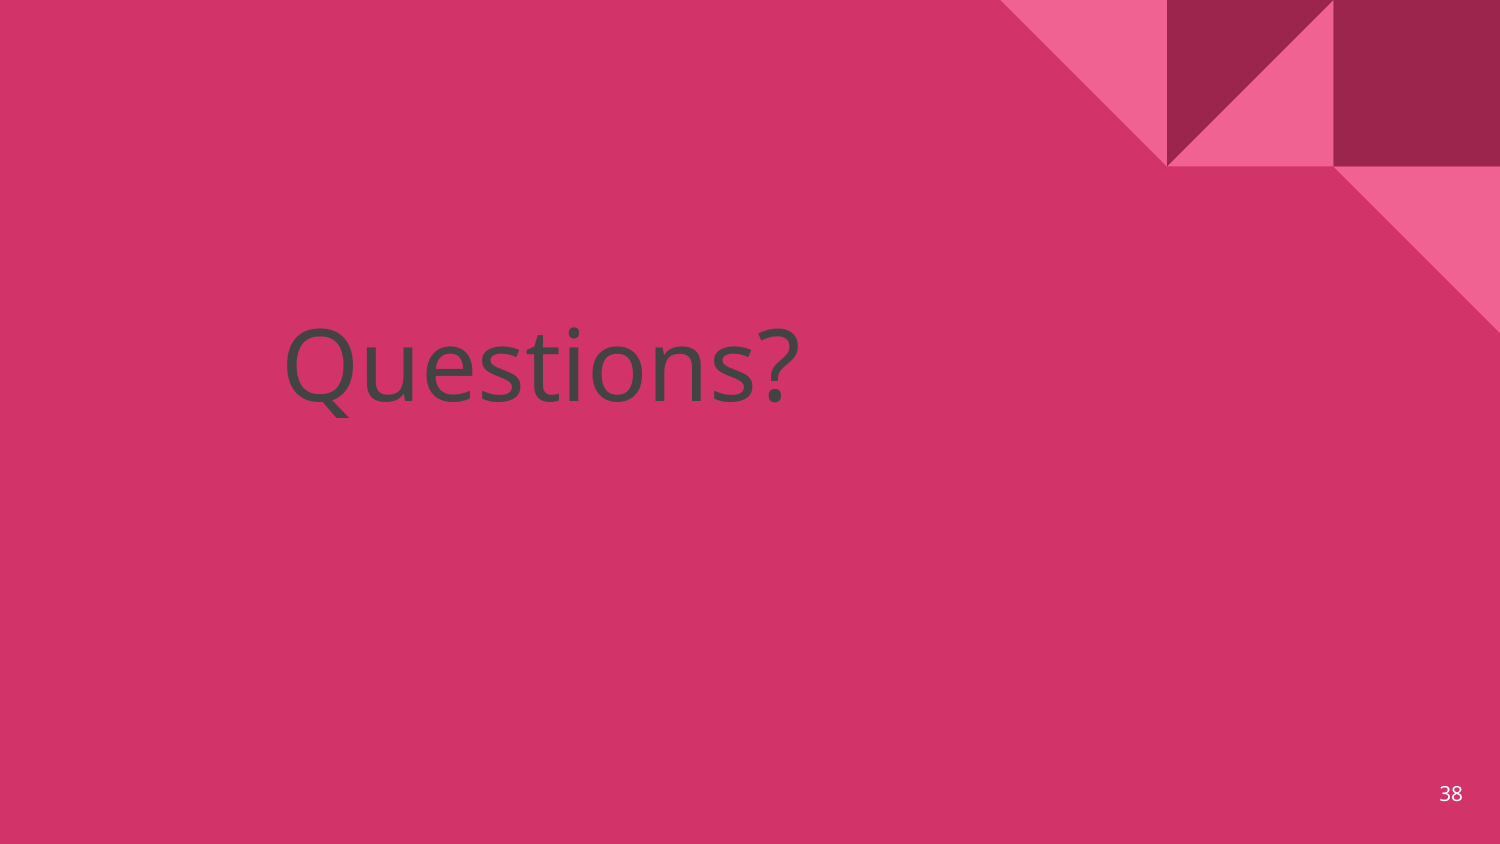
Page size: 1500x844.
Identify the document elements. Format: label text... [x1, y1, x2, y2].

title Questions? [80, 86, 1003, 758]
slide_number ‹#› [1387, 762, 1478, 828]
